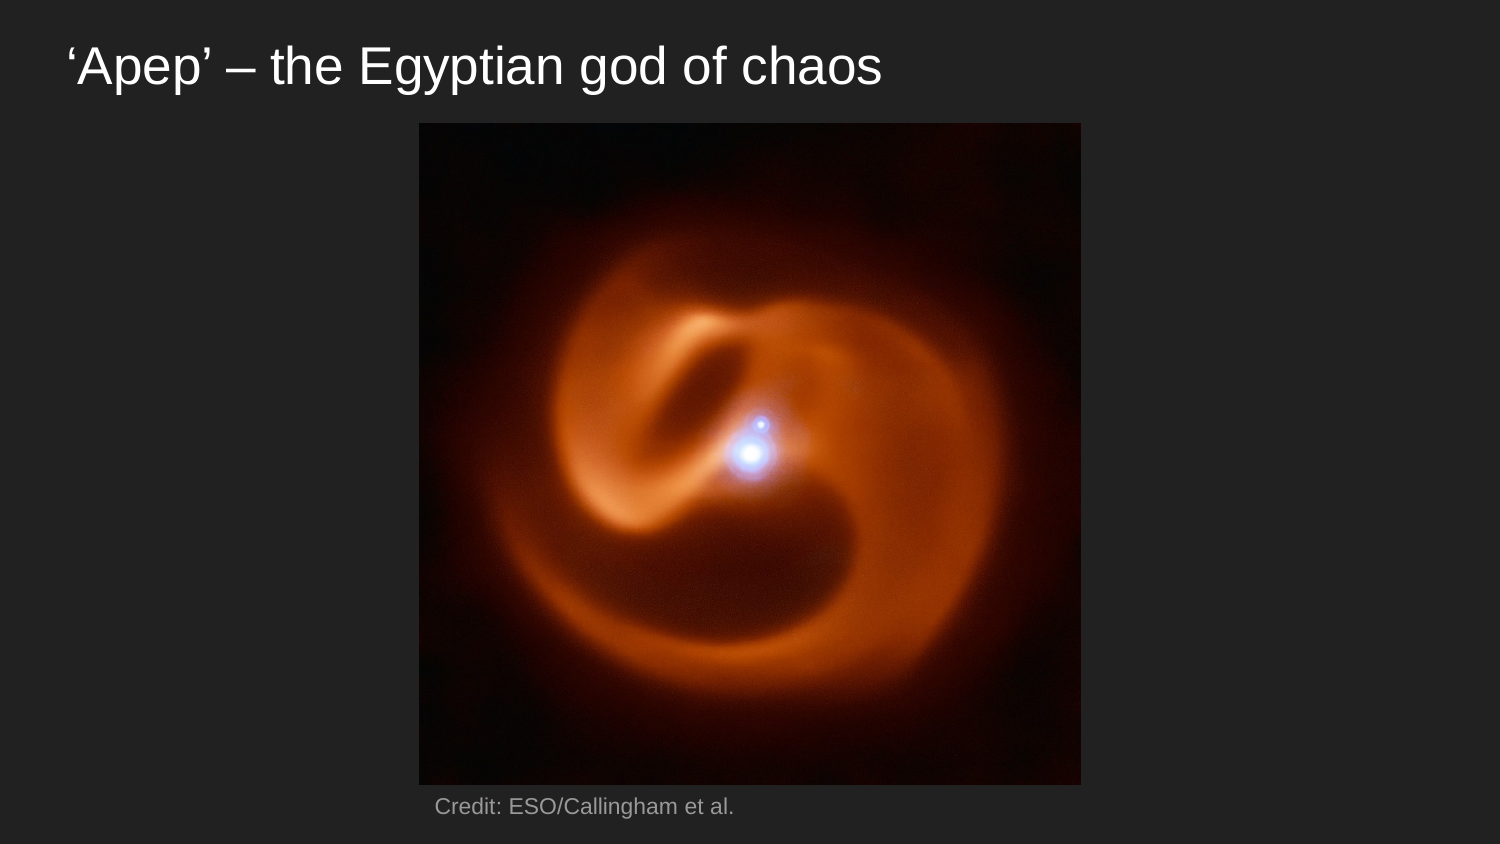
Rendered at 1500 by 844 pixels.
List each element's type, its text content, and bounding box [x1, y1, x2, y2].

text_box Credit: ESO/Callingham et al. [419, 792, 752, 834]
title ‘Apep’ – the Egyptian god of chaos [51, 16, 1449, 111]
picture [419, 123, 1081, 785]
